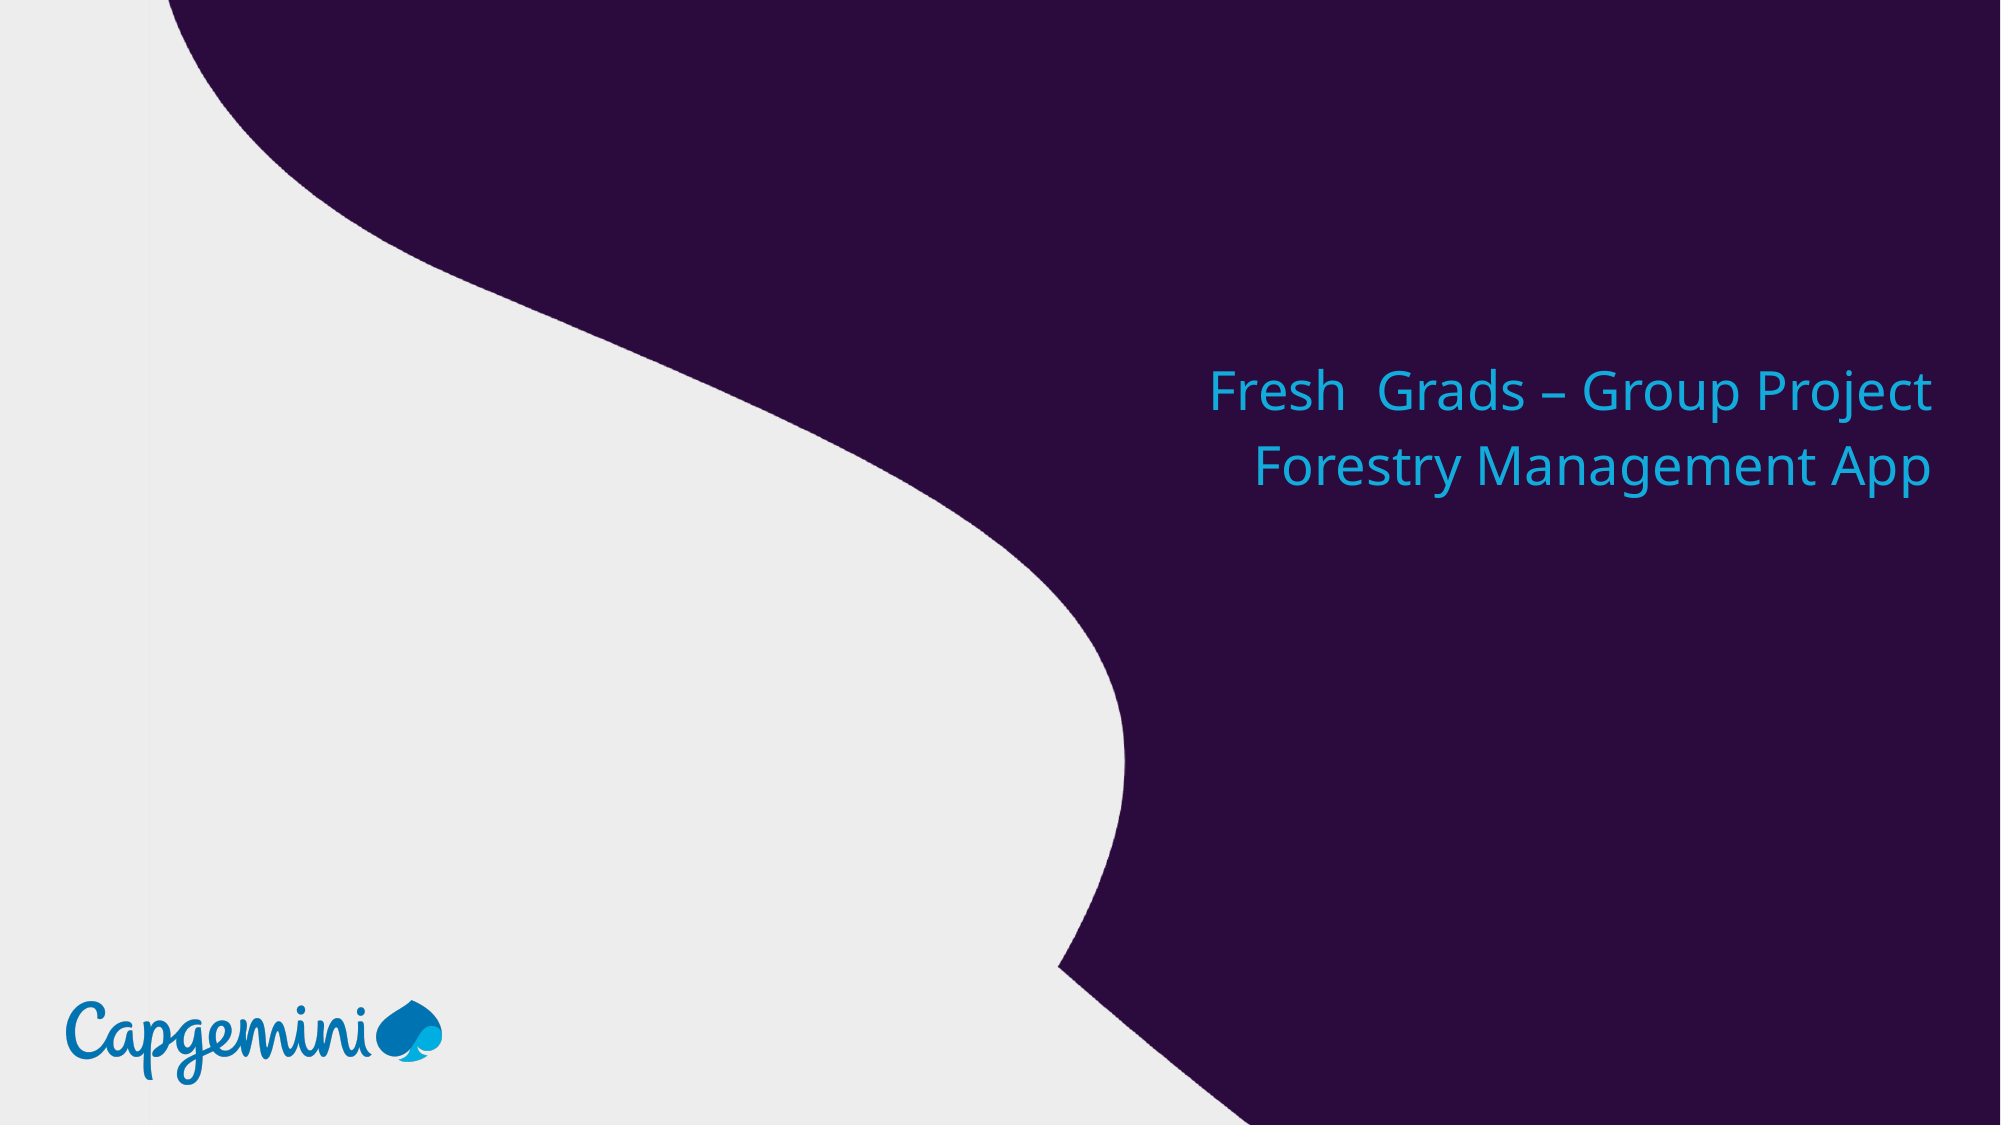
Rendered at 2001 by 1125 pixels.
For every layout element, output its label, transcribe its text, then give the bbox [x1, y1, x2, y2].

picture [184, 1061, 195, 1079]
picture [66, 0, 2001, 1125]
picture [216, 1026, 224, 1042]
list Fresh Grads – Group Project Forestry Management App [1070, 302, 1933, 497]
